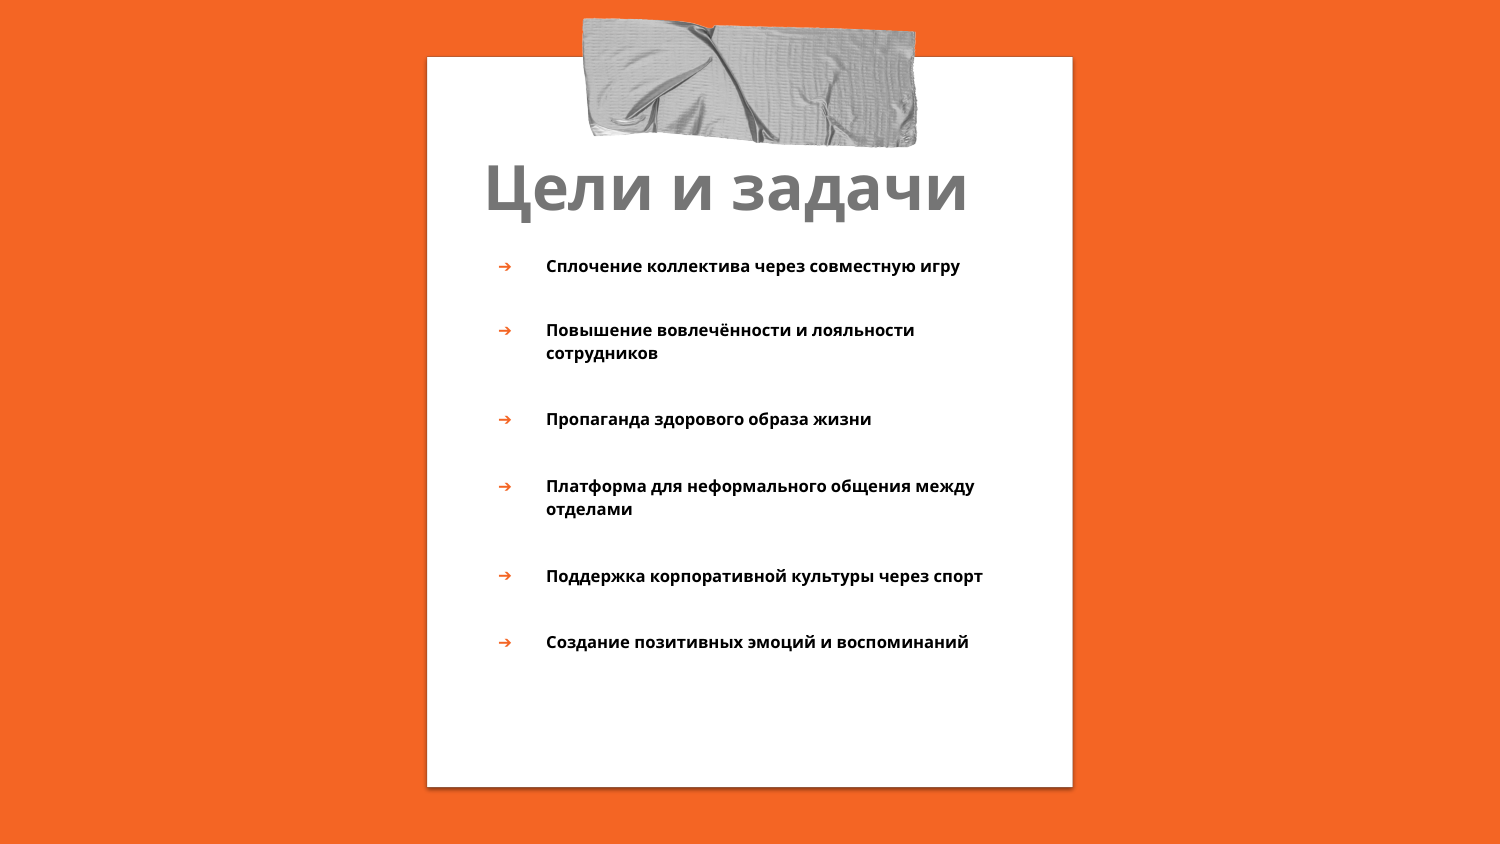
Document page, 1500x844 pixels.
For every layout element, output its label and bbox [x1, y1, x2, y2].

picture [400, 16, 1100, 818]
